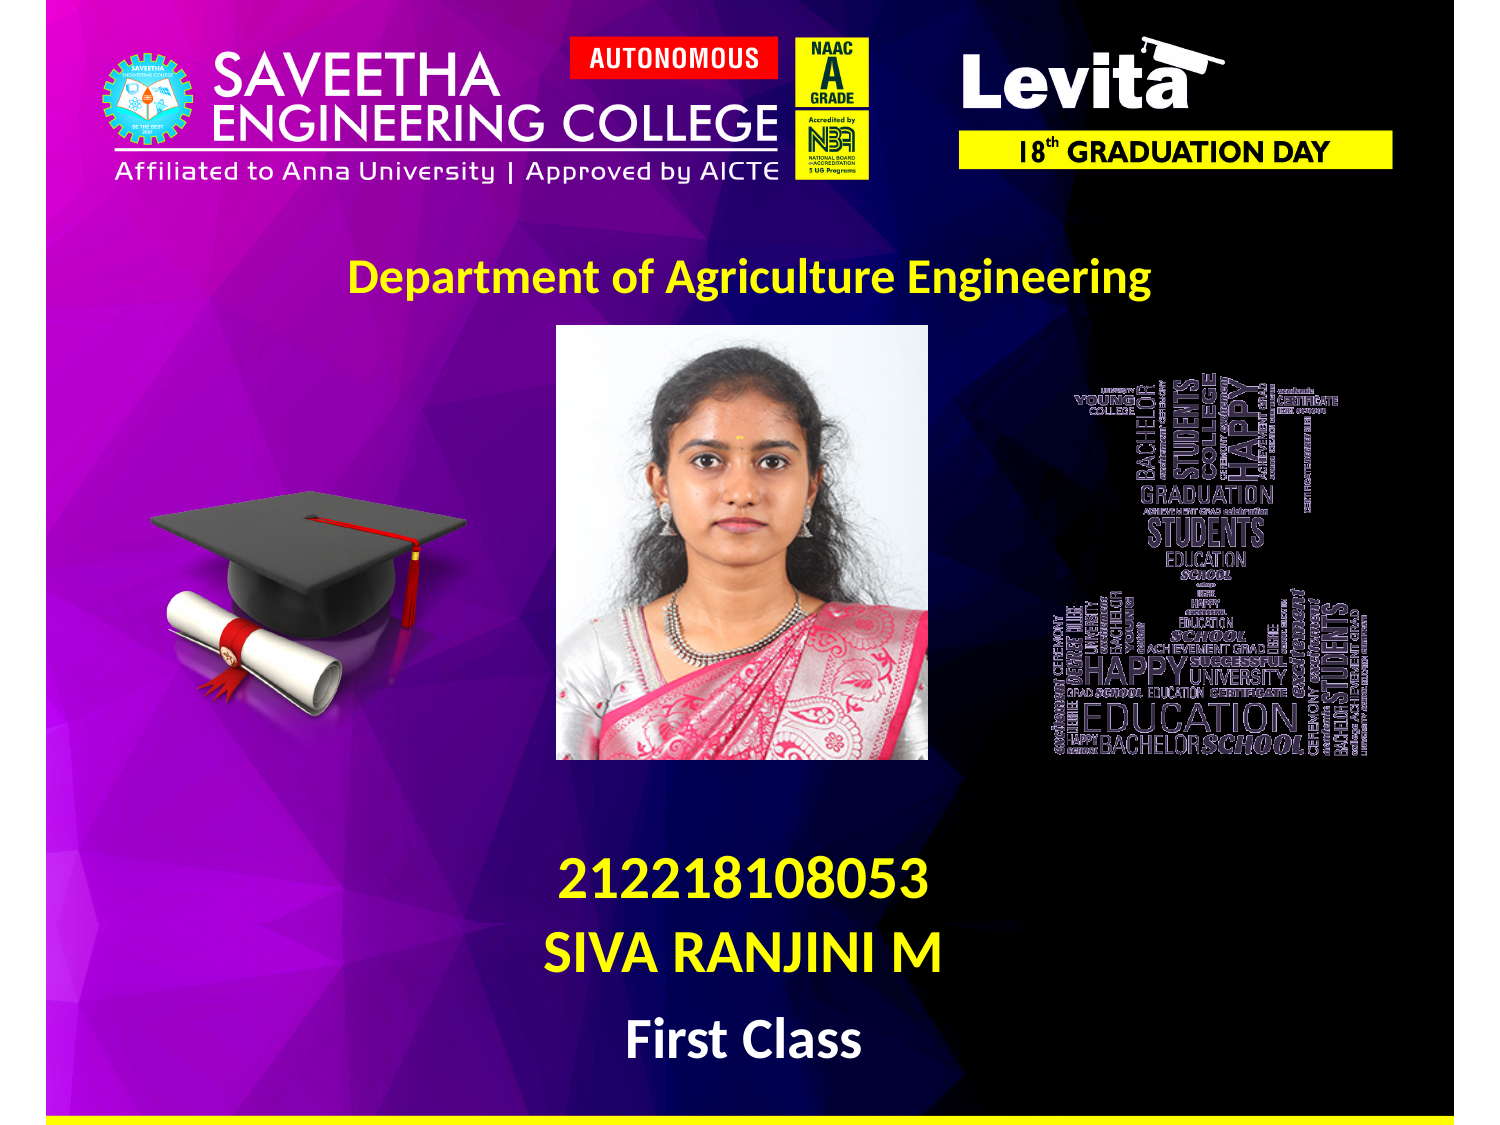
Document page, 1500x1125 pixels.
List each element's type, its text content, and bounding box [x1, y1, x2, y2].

picture [46, 0, 1454, 1125]
list First Class [294, 992, 1194, 1125]
title 212218108053 SIVA RANJINI M [294, 829, 1194, 992]
